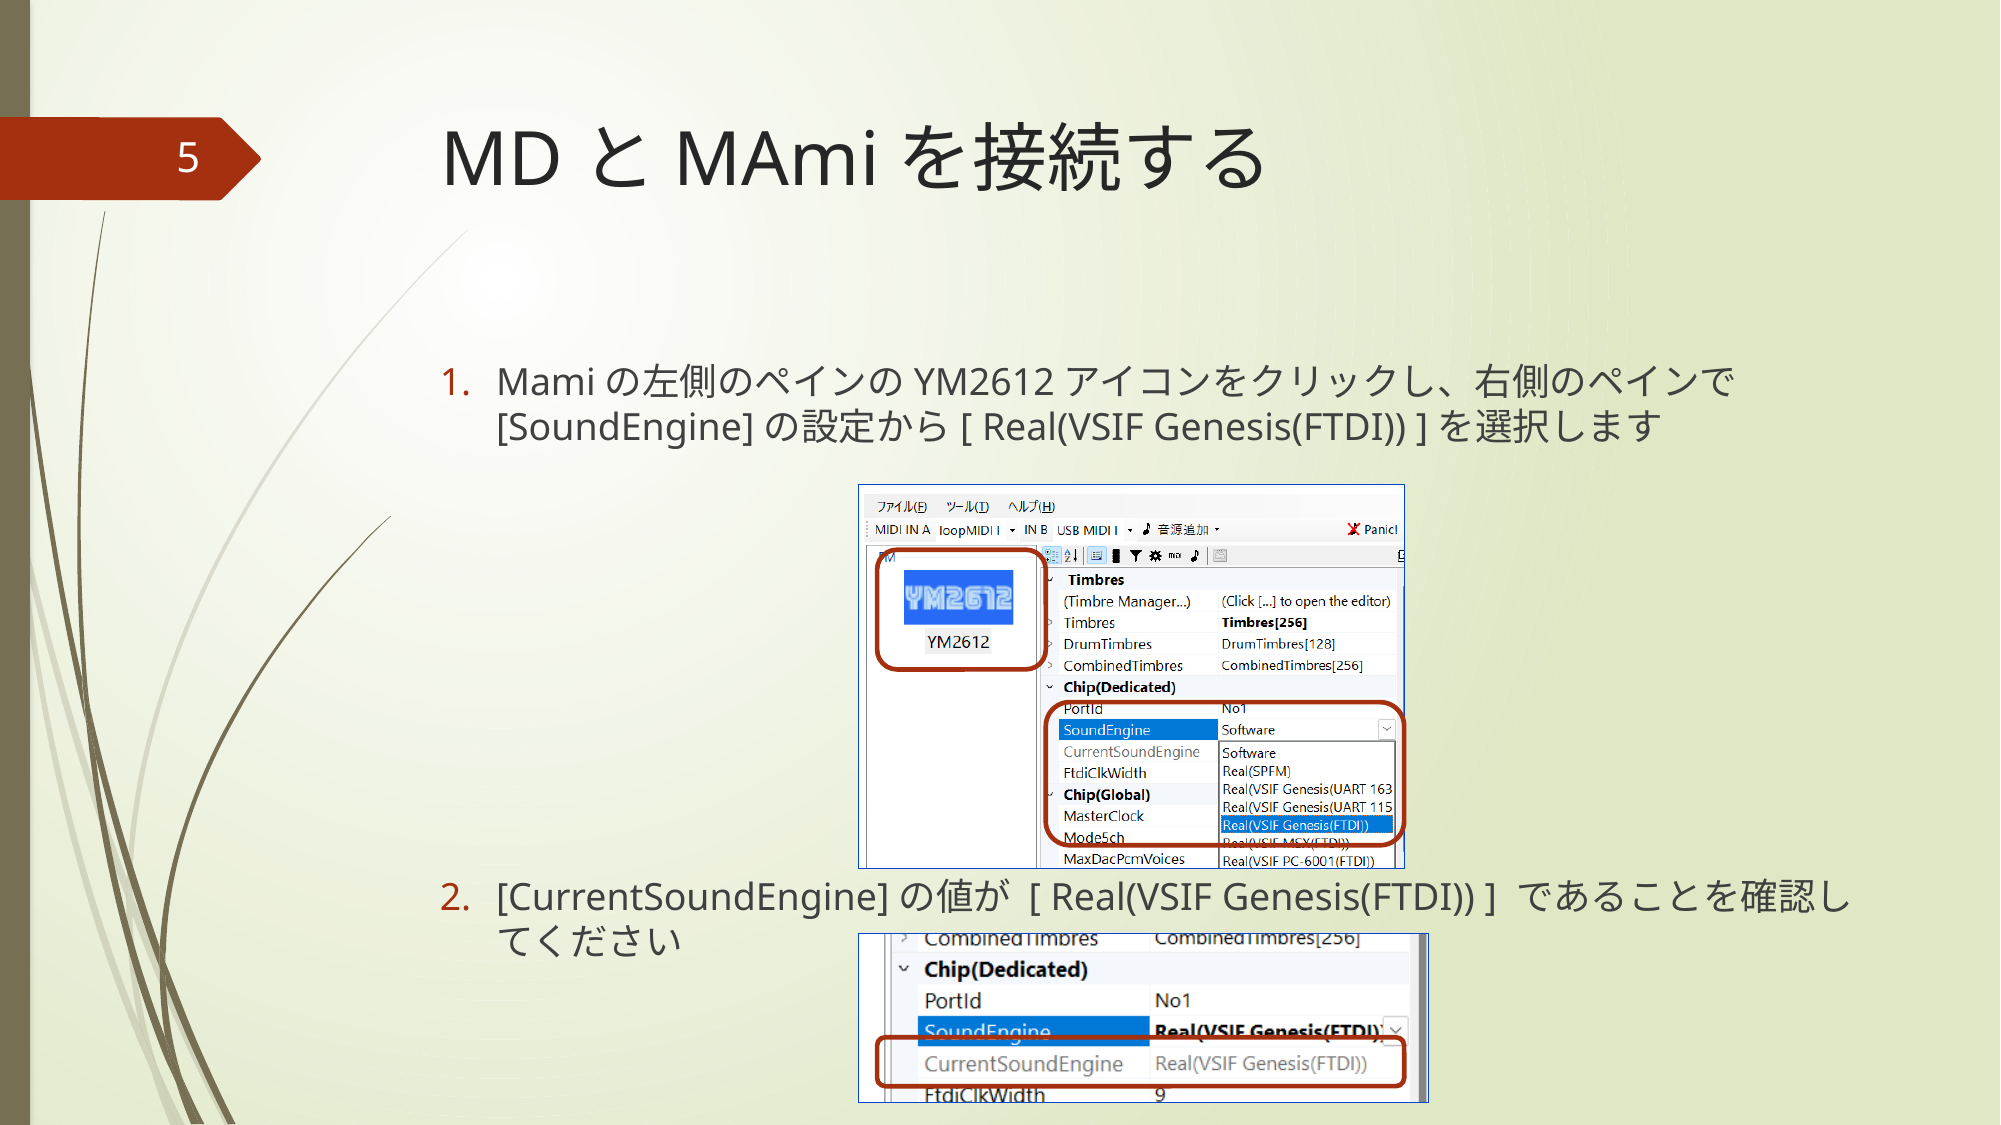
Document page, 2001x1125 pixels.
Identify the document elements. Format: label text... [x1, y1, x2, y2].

text_box Mamiの左側のペインのYM2612アイコンをクリックし、右側のペインで[SoundEngine]の設定から[ Real(VSIF Genesis(FTDI)) ]を選択します [CurrentSoundEngine]の値が [ Real(VSIF Genesis(FTDI)) ] であることを確認してください [424, 350, 1888, 1116]
slide_number 5 [87, 129, 216, 190]
picture [857, 933, 1429, 1103]
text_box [857, 484, 1405, 869]
title MDとMAmiを接続する [425, 102, 1888, 313]
